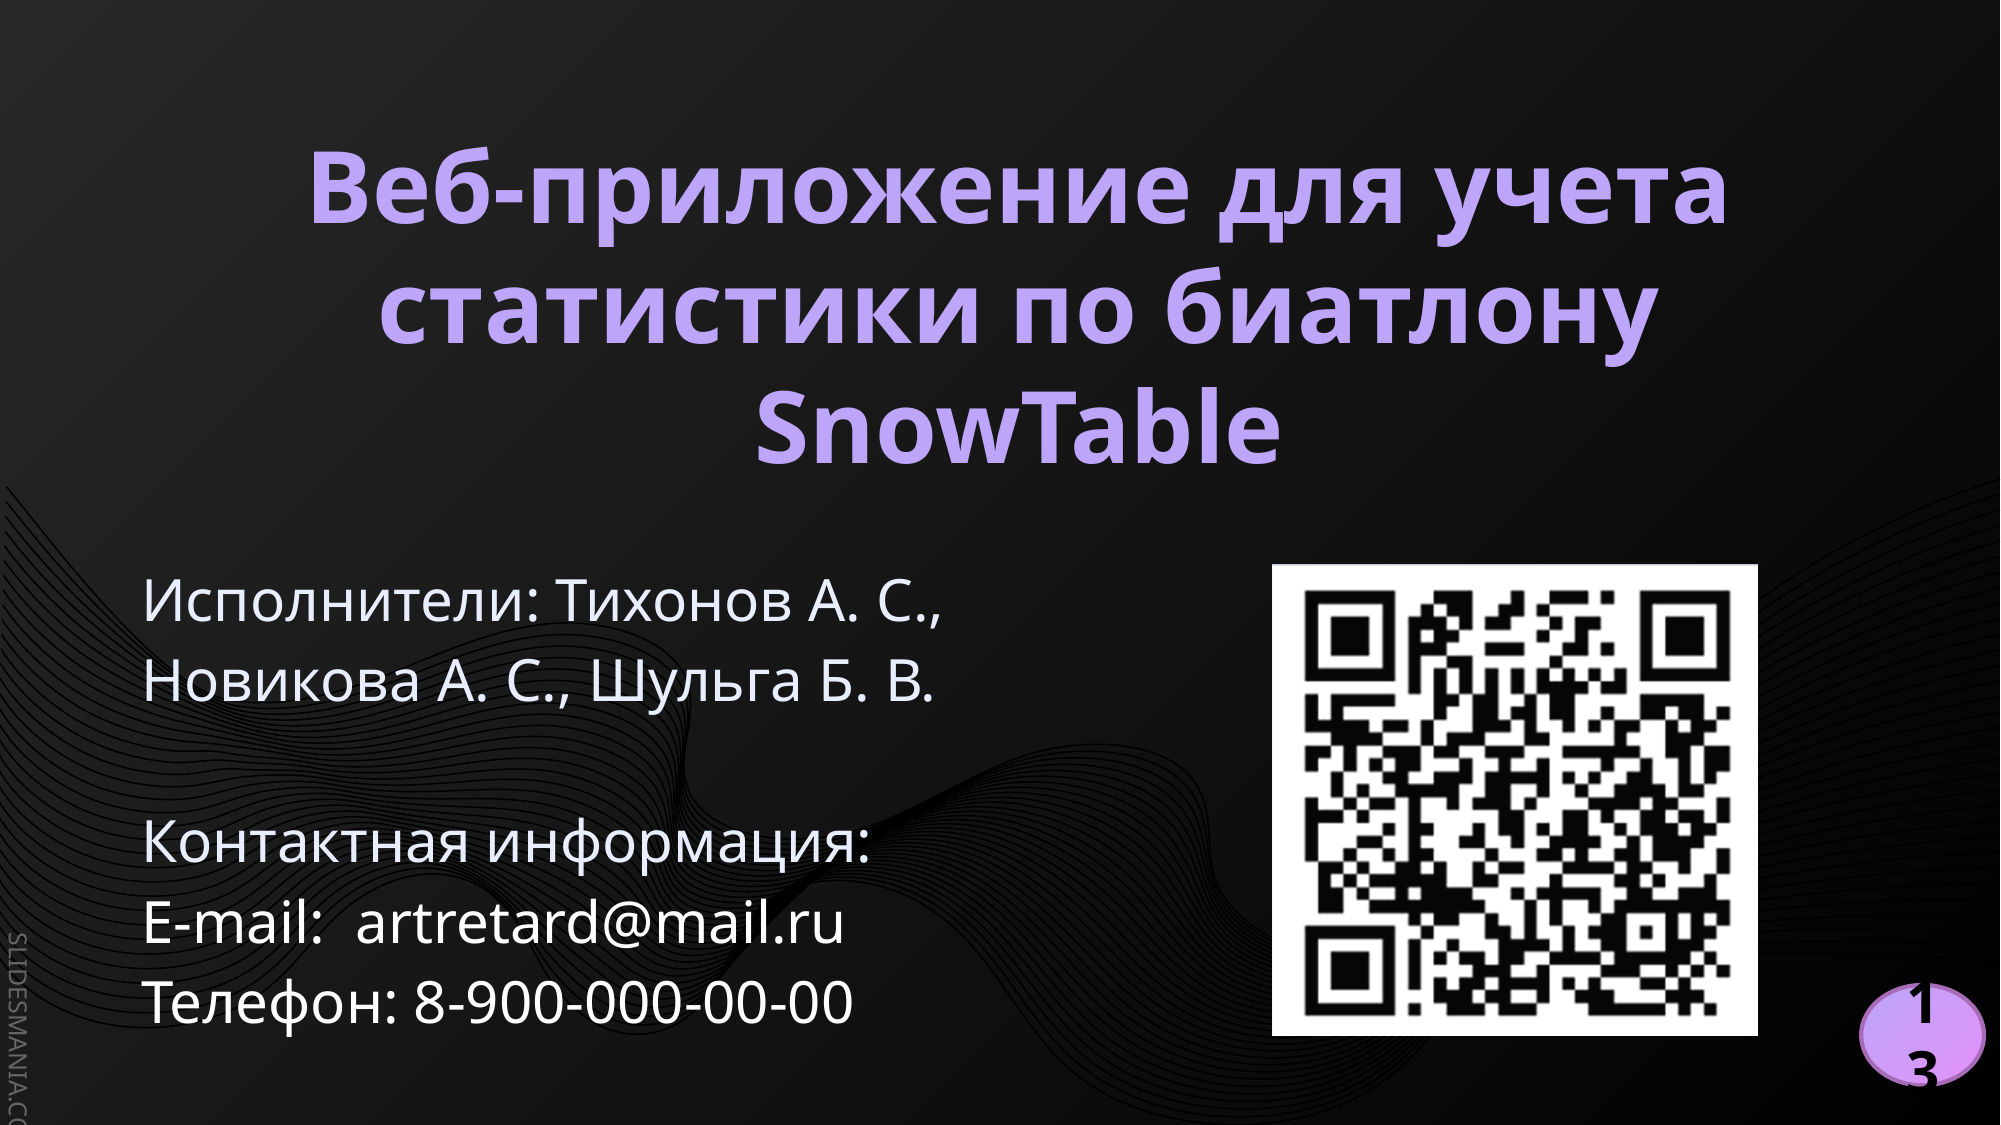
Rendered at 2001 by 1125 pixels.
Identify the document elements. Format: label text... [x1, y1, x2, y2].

text_box Исполнители: Тихонов А. С., Новикова А. С., Шульга Б. В. Контактная информация: E-mail: artretard@mail.ru Телефон: 8-900-000-00-00 [103, 532, 1000, 958]
text_box 13 [1859, 982, 1987, 1088]
picture [1272, 564, 1758, 1036]
title Веб-приложение для учета статистики по биатлону SnowTable [142, 103, 1896, 229]
